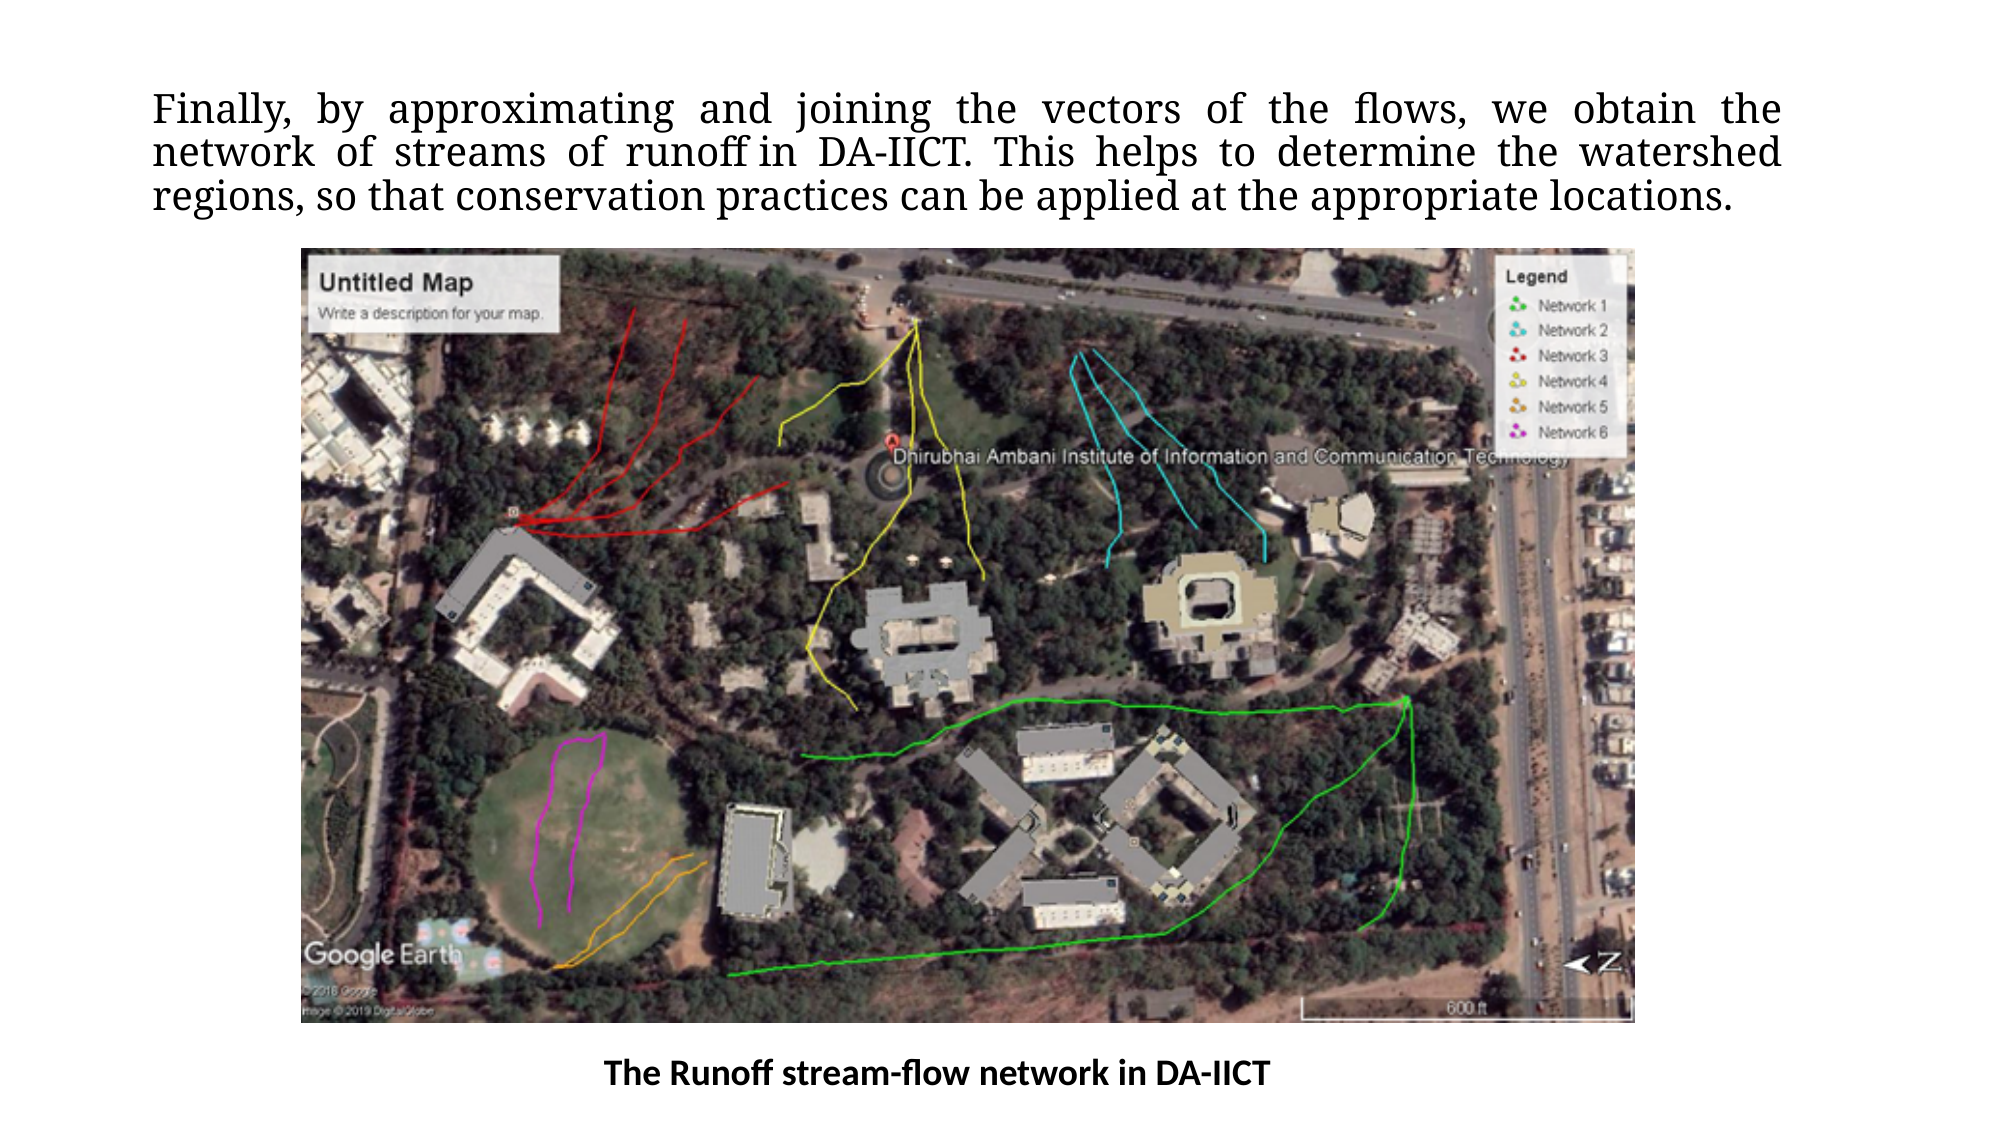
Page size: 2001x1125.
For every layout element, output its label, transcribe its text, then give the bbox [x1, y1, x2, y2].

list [301, 248, 1635, 1023]
text_box The Runoff stream-flow network in DA-IICT [589, 1040, 1347, 1101]
title Finally, by approximating and joining the vectors of the flows, we obtain the network of streams of runoff in DA-IICT. This helps to determine the watershed regions, so that conservation practices can be applied at the appropriate locations. [137, 59, 1800, 248]
